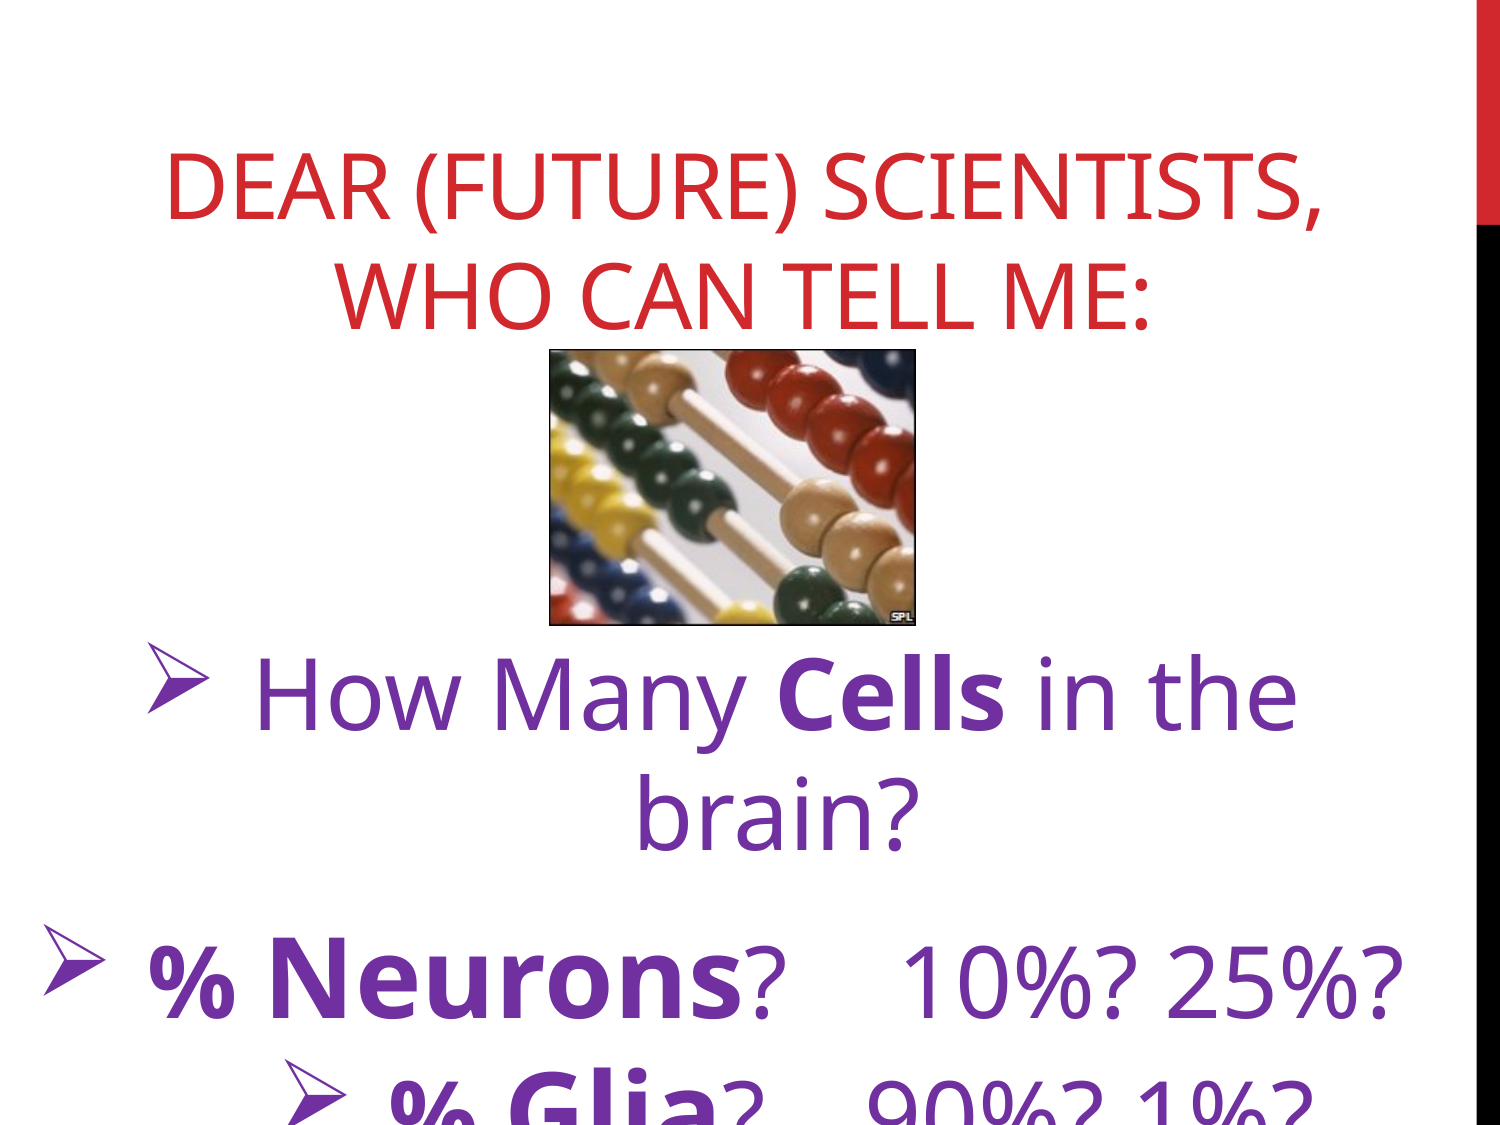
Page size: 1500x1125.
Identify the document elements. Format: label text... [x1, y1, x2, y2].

text_box How Many Cells in the brain? % Neurons? 10%? 25%? % Glia? 90%? 1%? [0, 503, 1442, 1125]
picture [548, 349, 916, 626]
title Dear (Future) scientists, Who can Tell me: [29, 66, 1459, 356]
